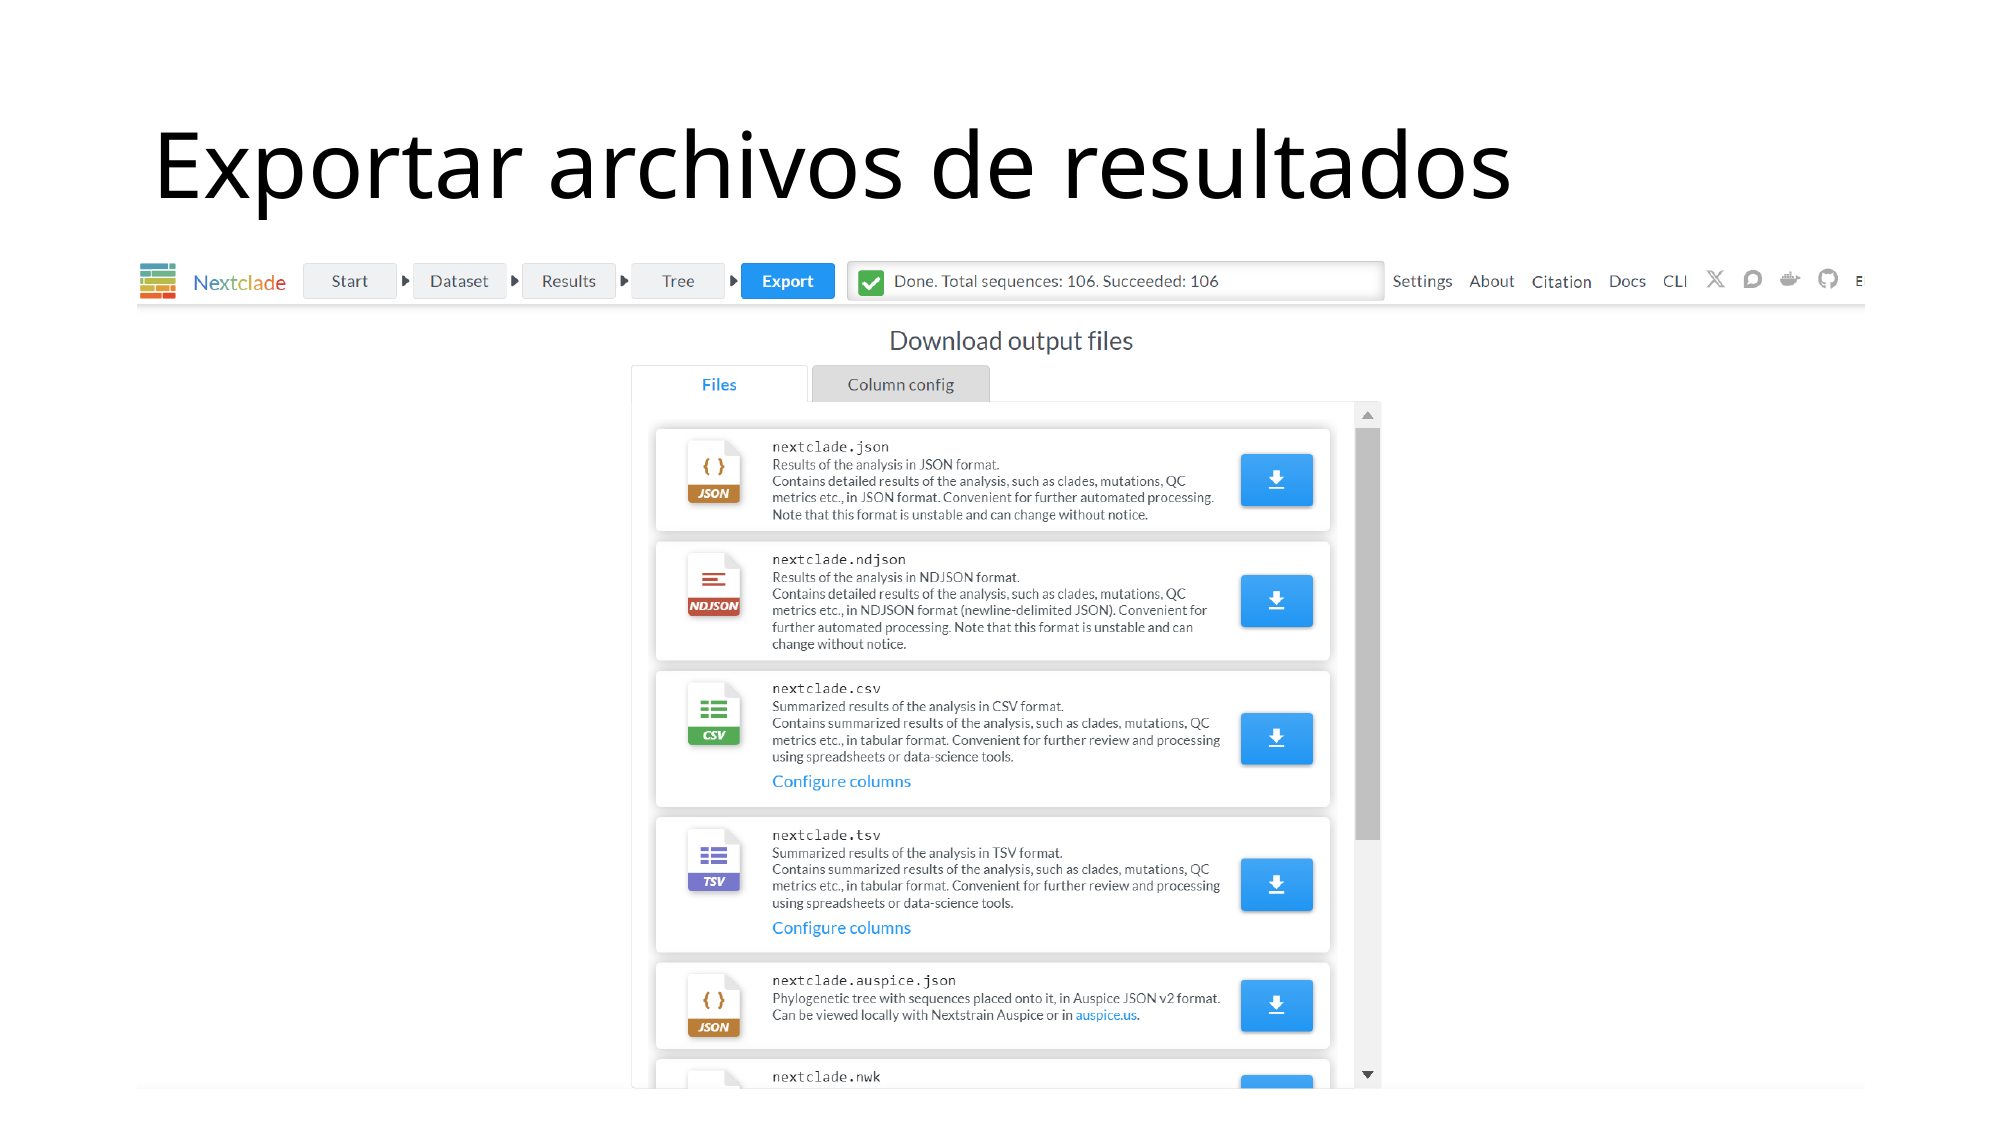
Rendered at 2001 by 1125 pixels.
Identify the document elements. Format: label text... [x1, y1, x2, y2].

picture [137, 257, 1865, 1089]
title Exportar archivos de resultados [137, 59, 1863, 257]
